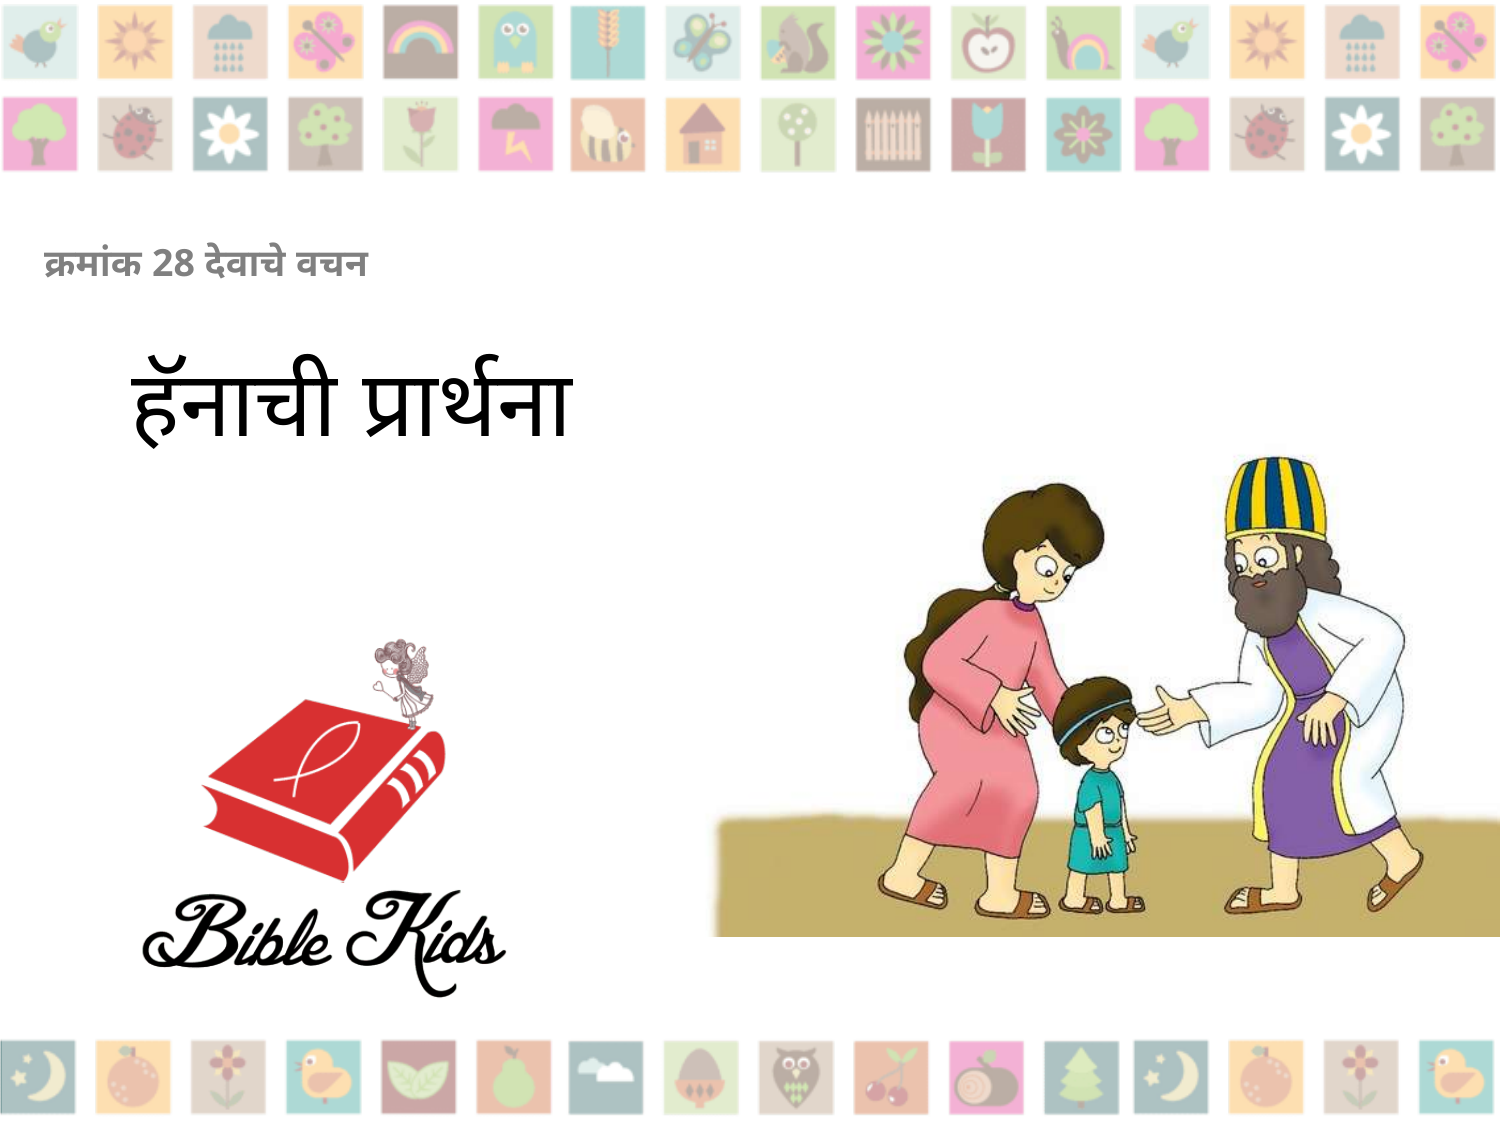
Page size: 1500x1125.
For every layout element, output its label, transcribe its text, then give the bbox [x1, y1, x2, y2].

picture [117, 600, 544, 1027]
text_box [0, 1028, 1500, 1118]
picture [643, 328, 1500, 937]
text_box क्रमांक 28 देवाचे वचन [29, 231, 543, 292]
text_box हॅनाची प्रार्थना [29, 336, 638, 462]
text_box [0, 3, 1500, 181]
